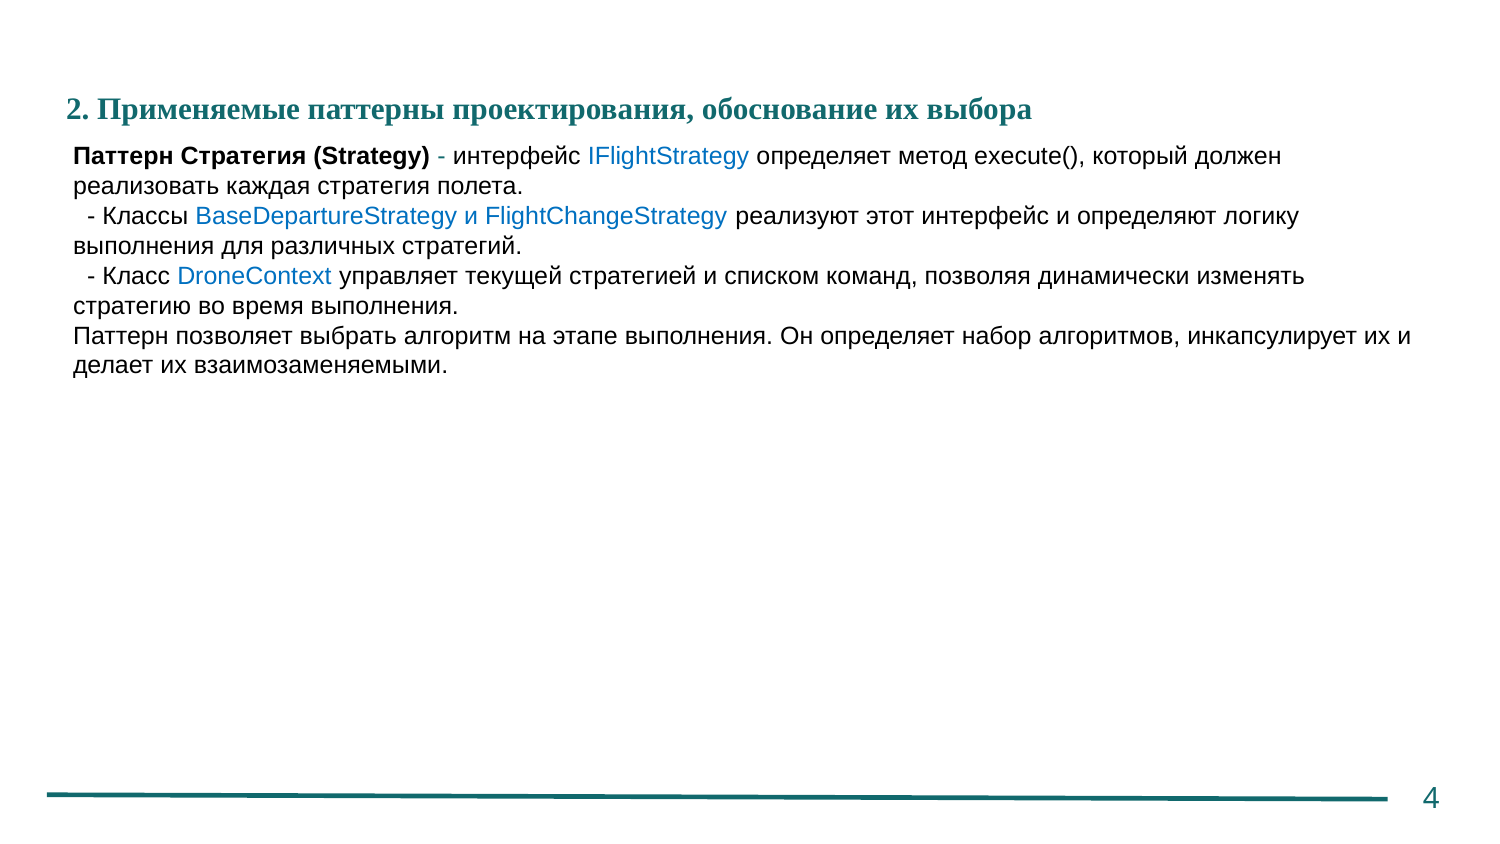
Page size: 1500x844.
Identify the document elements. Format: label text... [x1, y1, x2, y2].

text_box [46, 794, 1388, 800]
text_box 4 [1407, 764, 1500, 830]
text_box Паттерн Стратегия (Strategy) - интерфейс IFlightStrategy определяет метод execute(), который должен реализовать каждая стратегия полета. - Классы BaseDepartureStrategy и FlightChangeStrategy реализуют этот интерфейс и определяют логику выполнения для различных стратегий. - Класс DroneContext управляет текущей стратегией и списком команд, позволяя динамически изменять стратегию во время выполнения. Паттерн позволяет выбрать алгоритм на этапе выполнения. Он определяет набор алгоритмов, инкапсулирует их и делает их взаимозаменяемыми. [58, 124, 1445, 484]
title 2. Применяемые паттерны проектирования, обоснование их выбора [51, 72, 1449, 167]
